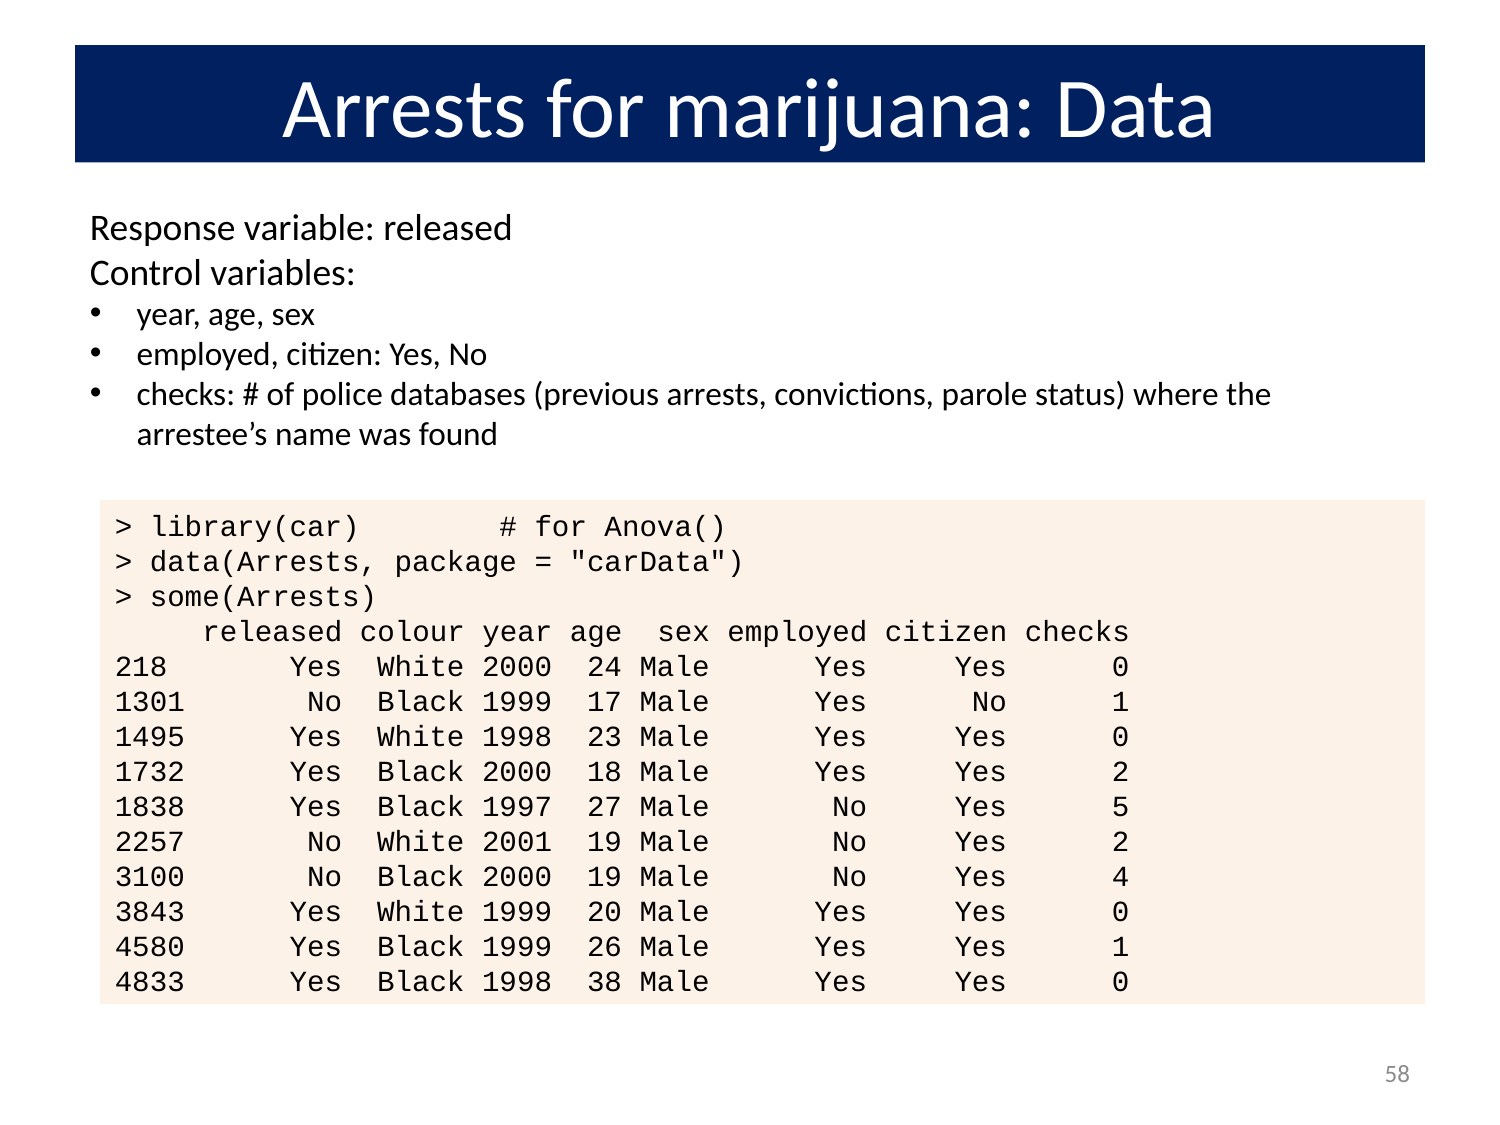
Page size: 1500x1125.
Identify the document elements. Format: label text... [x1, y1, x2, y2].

text_box > library(car) # for Anova() > data(Arrests, package = "carData") > some(Arrests) released colour year age sex employed citizen checks 218 Yes White 2000 24 Male Yes Yes 0 1301 No Black 1999 17 Male Yes No 1 1495 Yes White 1998 23 Male Yes Yes 0 1732 Yes Black 2000 18 Male Yes Yes 2 1838 Yes Black 1997 27 Male No Yes 5 2257 No White 2001 19 Male No Yes 2 3100 No Black 2000 19 Male No Yes 4 3843 Yes White 1999 20 Male Yes Yes 0 4580 Yes Black 1999 26 Male Yes Yes 1 4833 Yes Black 1998 38 Male Yes Yes 0 [99, 499, 1425, 1005]
title Arrests for marijuana: Data [75, 45, 1425, 163]
slide_number 58 [1074, 1042, 1425, 1103]
text_box Response variable: released Control variables: year, age, sex employed, citizen: Yes, No checks: # of police databases (previous arrests, convictions, parole status) where the arrestee’s name was found [74, 195, 1425, 460]
